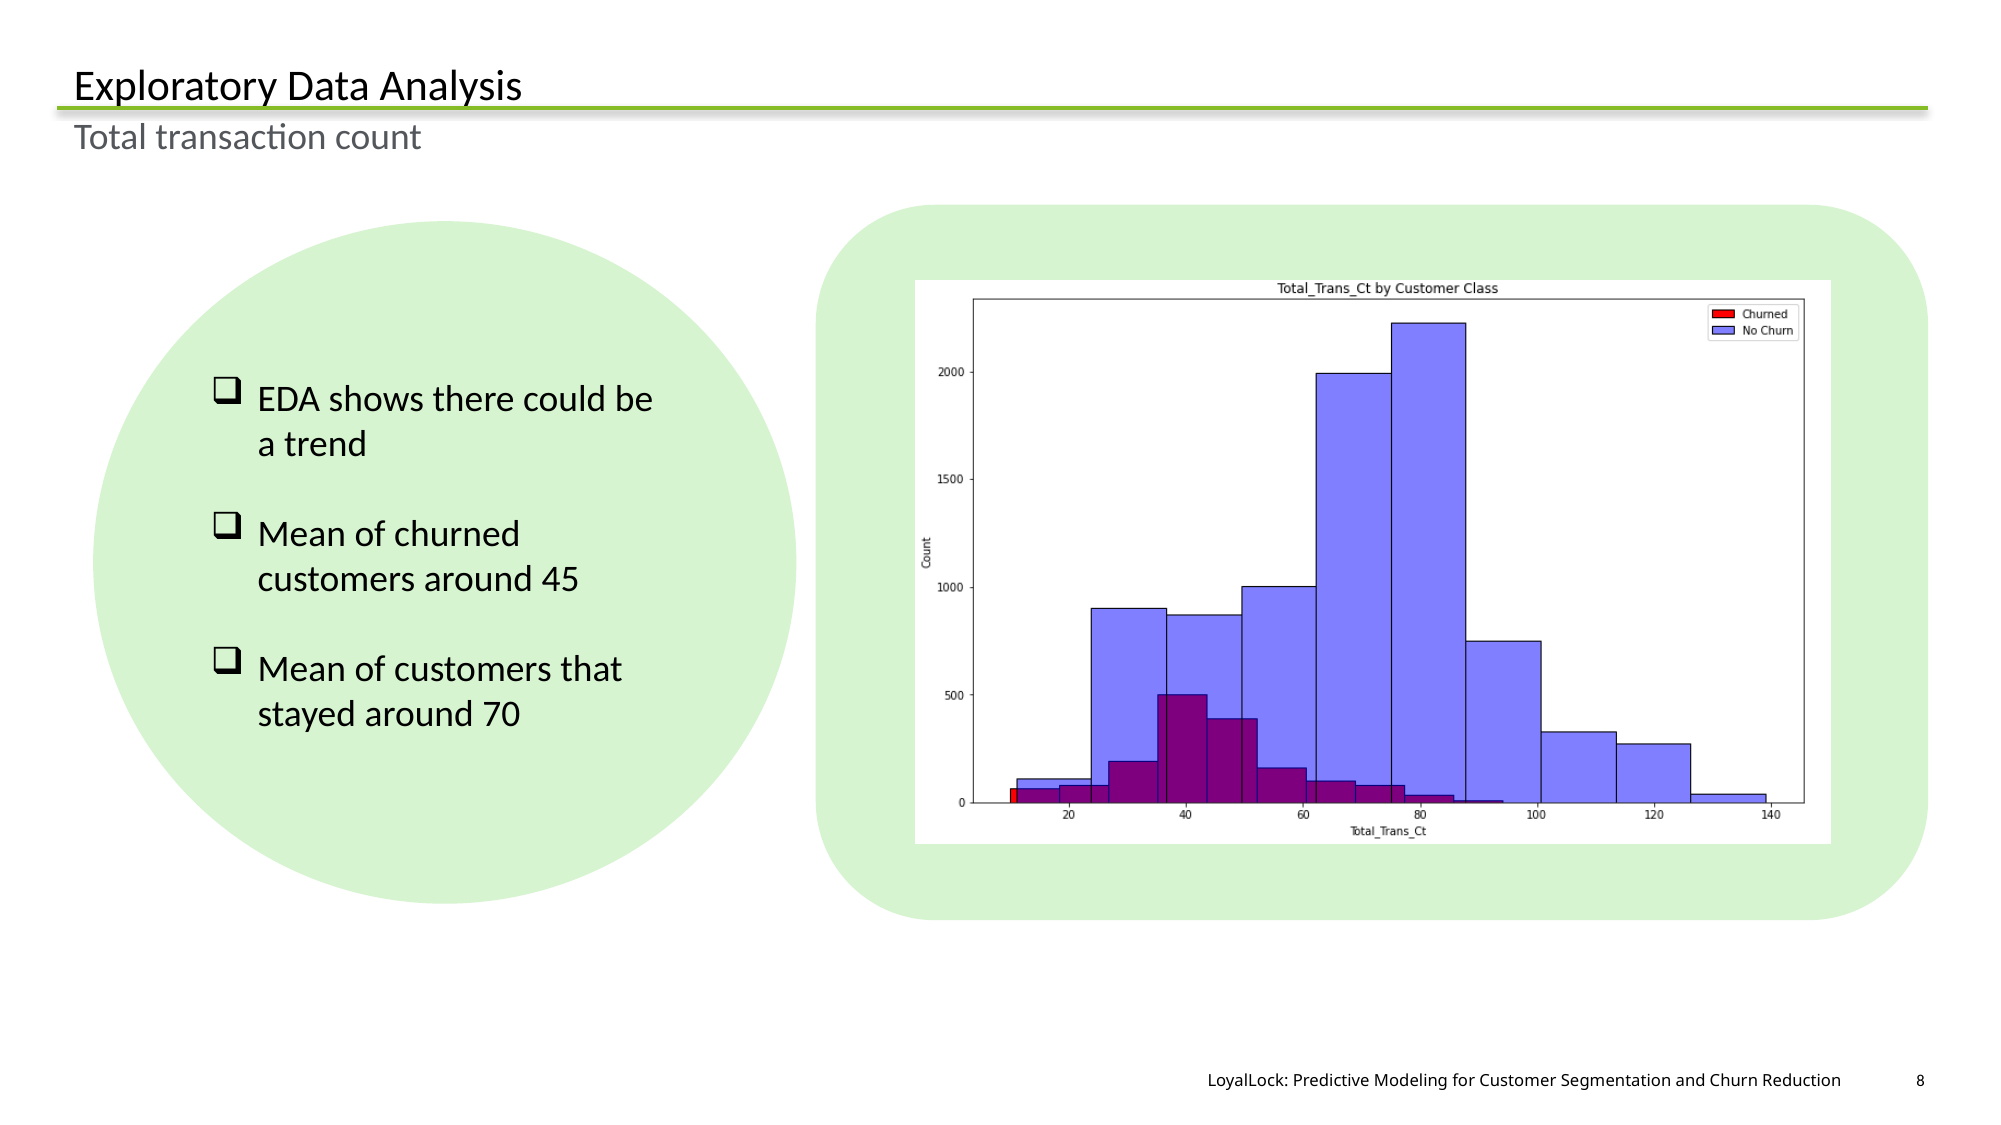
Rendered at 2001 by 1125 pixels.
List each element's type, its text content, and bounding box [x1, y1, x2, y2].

text_box EDA shows there could be a trend Mean of churned customers around 45 Mean of customers that stayed around 70 [93, 221, 797, 904]
text_box [815, 237, 1929, 921]
picture [914, 280, 1831, 845]
title Exploratory Data Analysis [73, 56, 1929, 106]
list Total transaction count [73, 120, 1929, 237]
